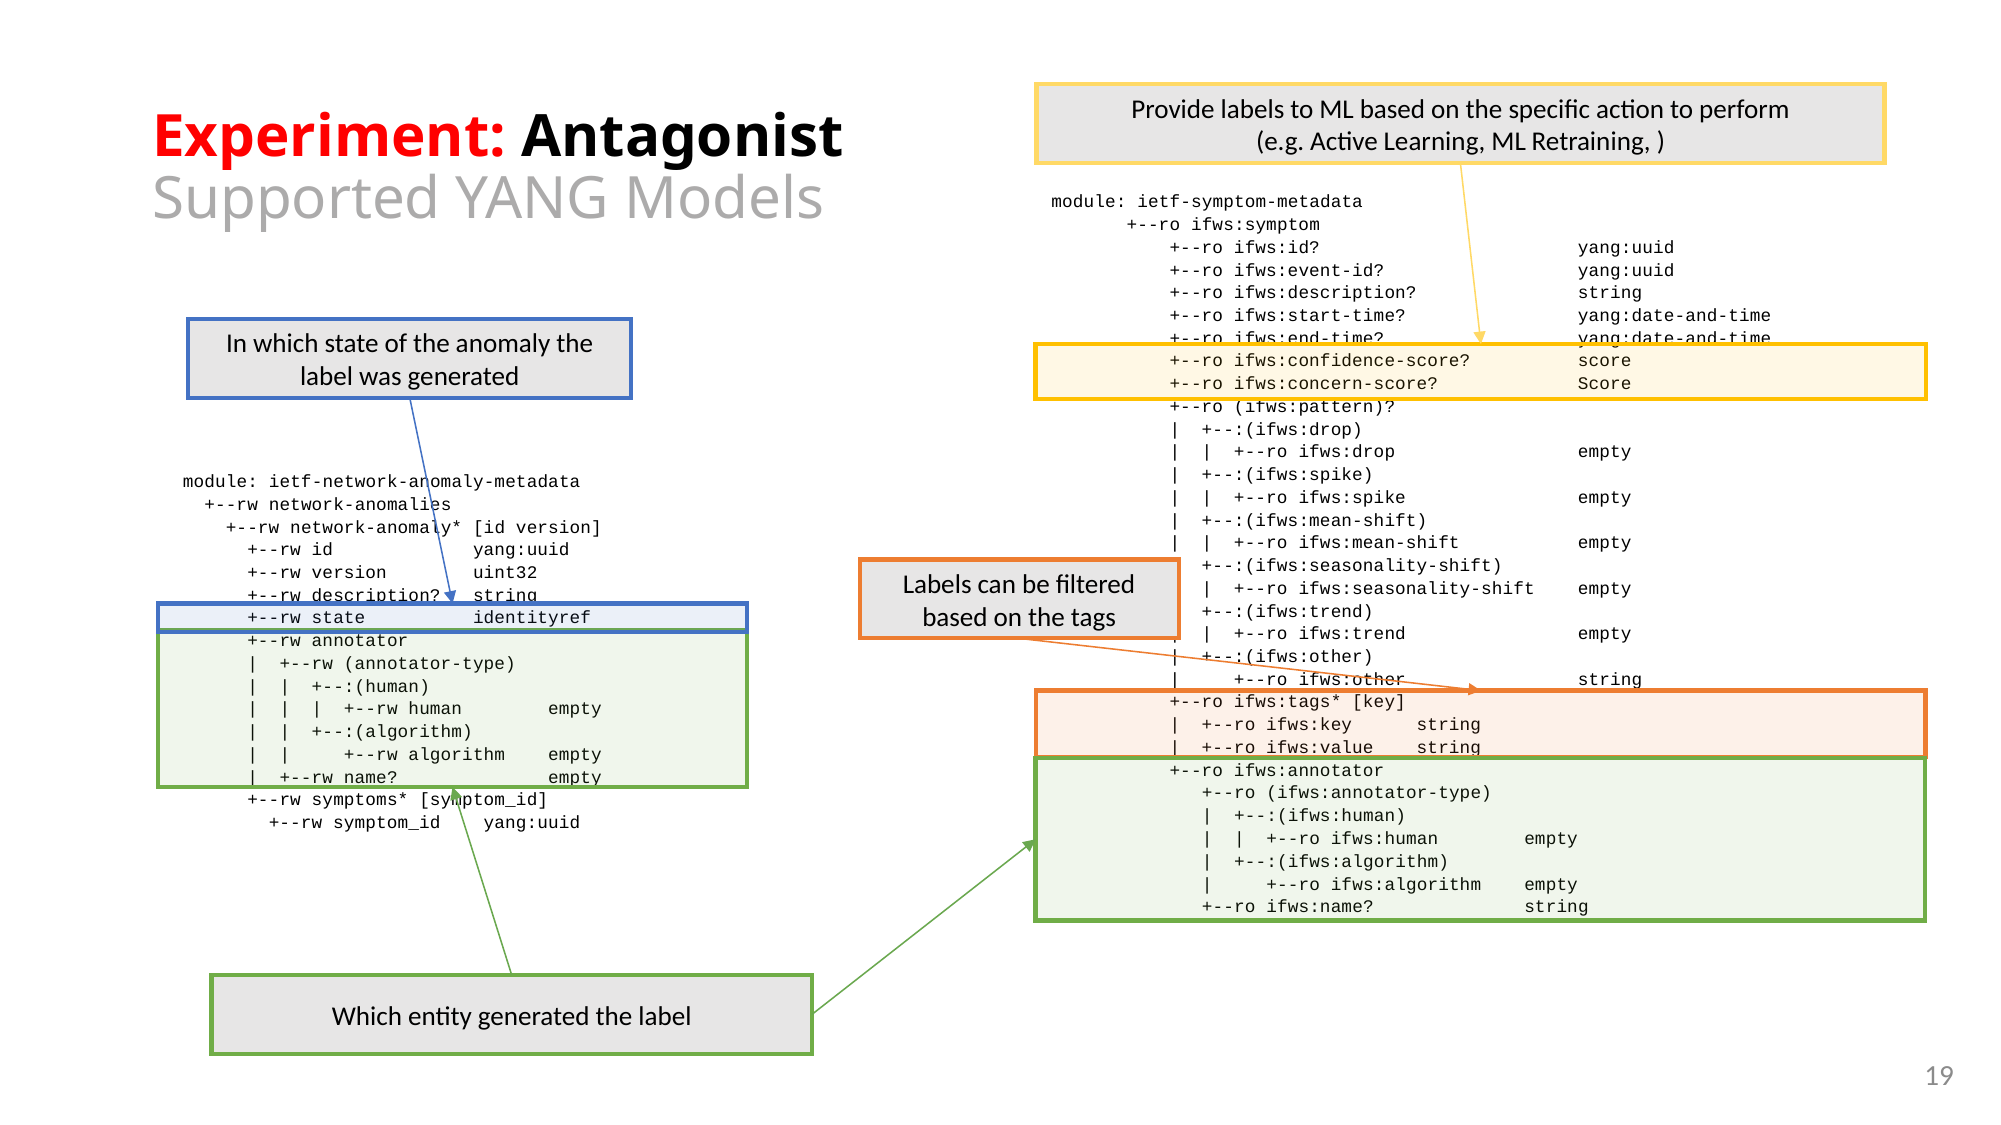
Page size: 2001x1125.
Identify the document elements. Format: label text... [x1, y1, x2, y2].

title Experiment: Antagonist Supported YANG Models [137, 59, 1863, 278]
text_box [157, 84, 1969, 1125]
